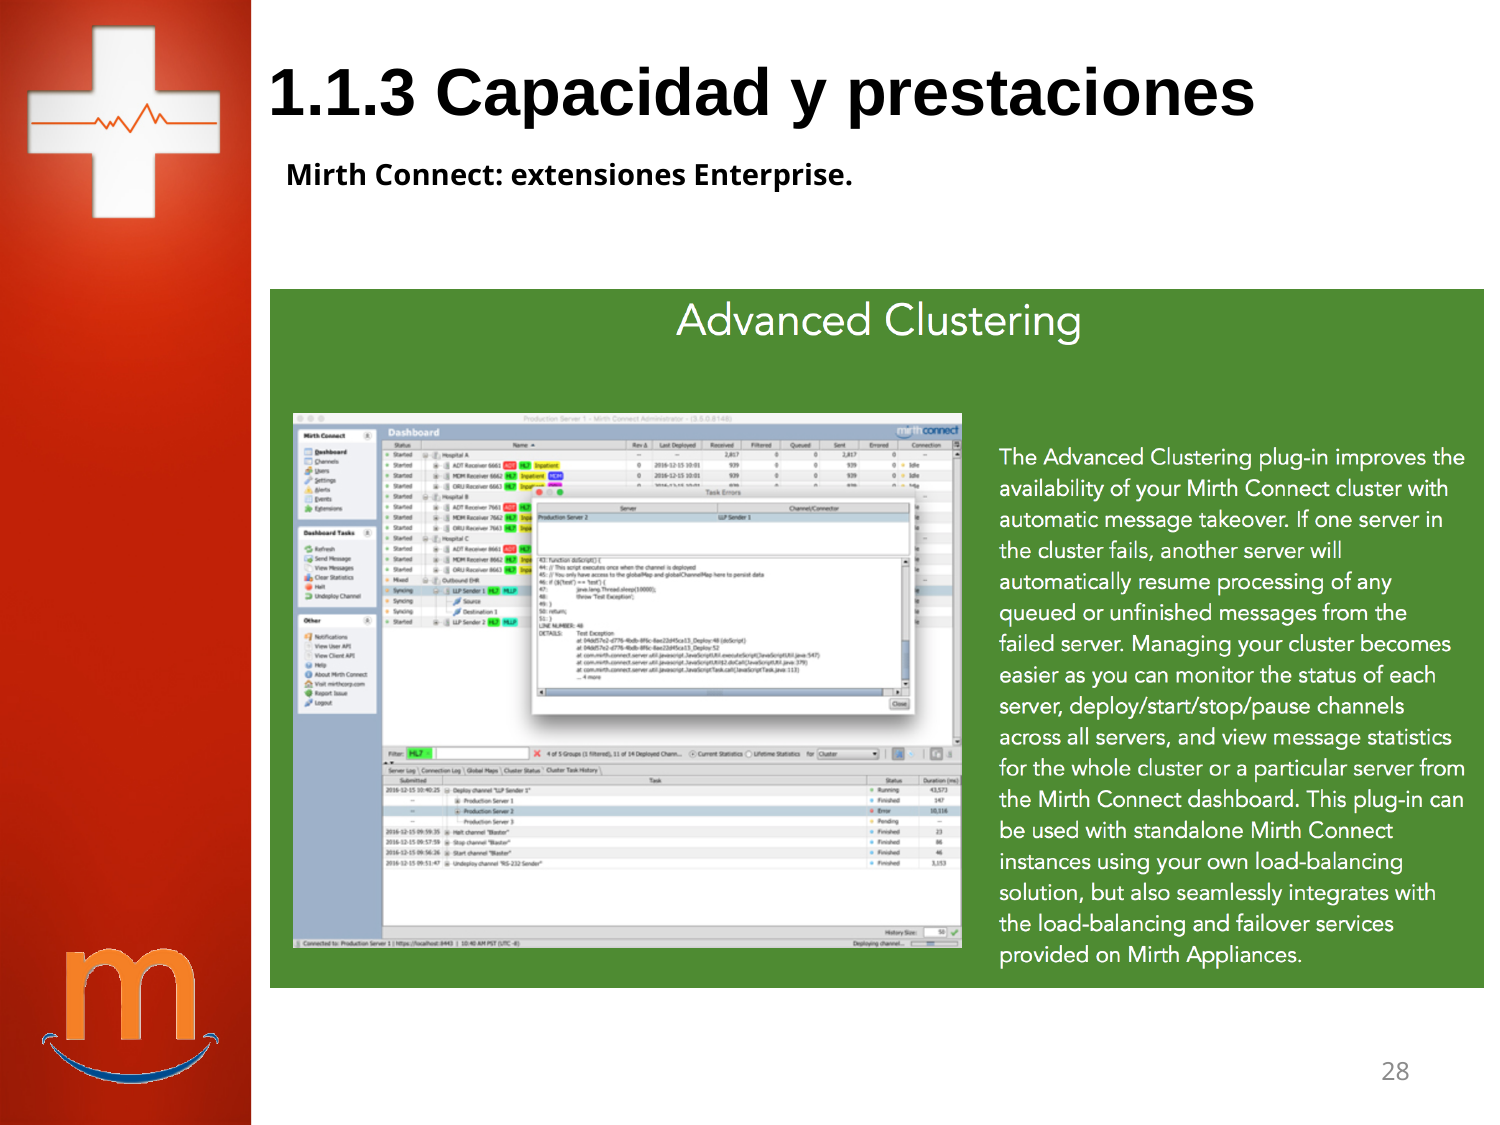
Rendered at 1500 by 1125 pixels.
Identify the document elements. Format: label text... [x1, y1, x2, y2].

title 1.1.3 Capacidad y prestaciones [253, 2, 1500, 176]
picture [0, 0, 1500, 1125]
slide_number 28 [1074, 1042, 1425, 1103]
text_box Mirth Connect: extensiones Enterprise. [270, 148, 1484, 289]
